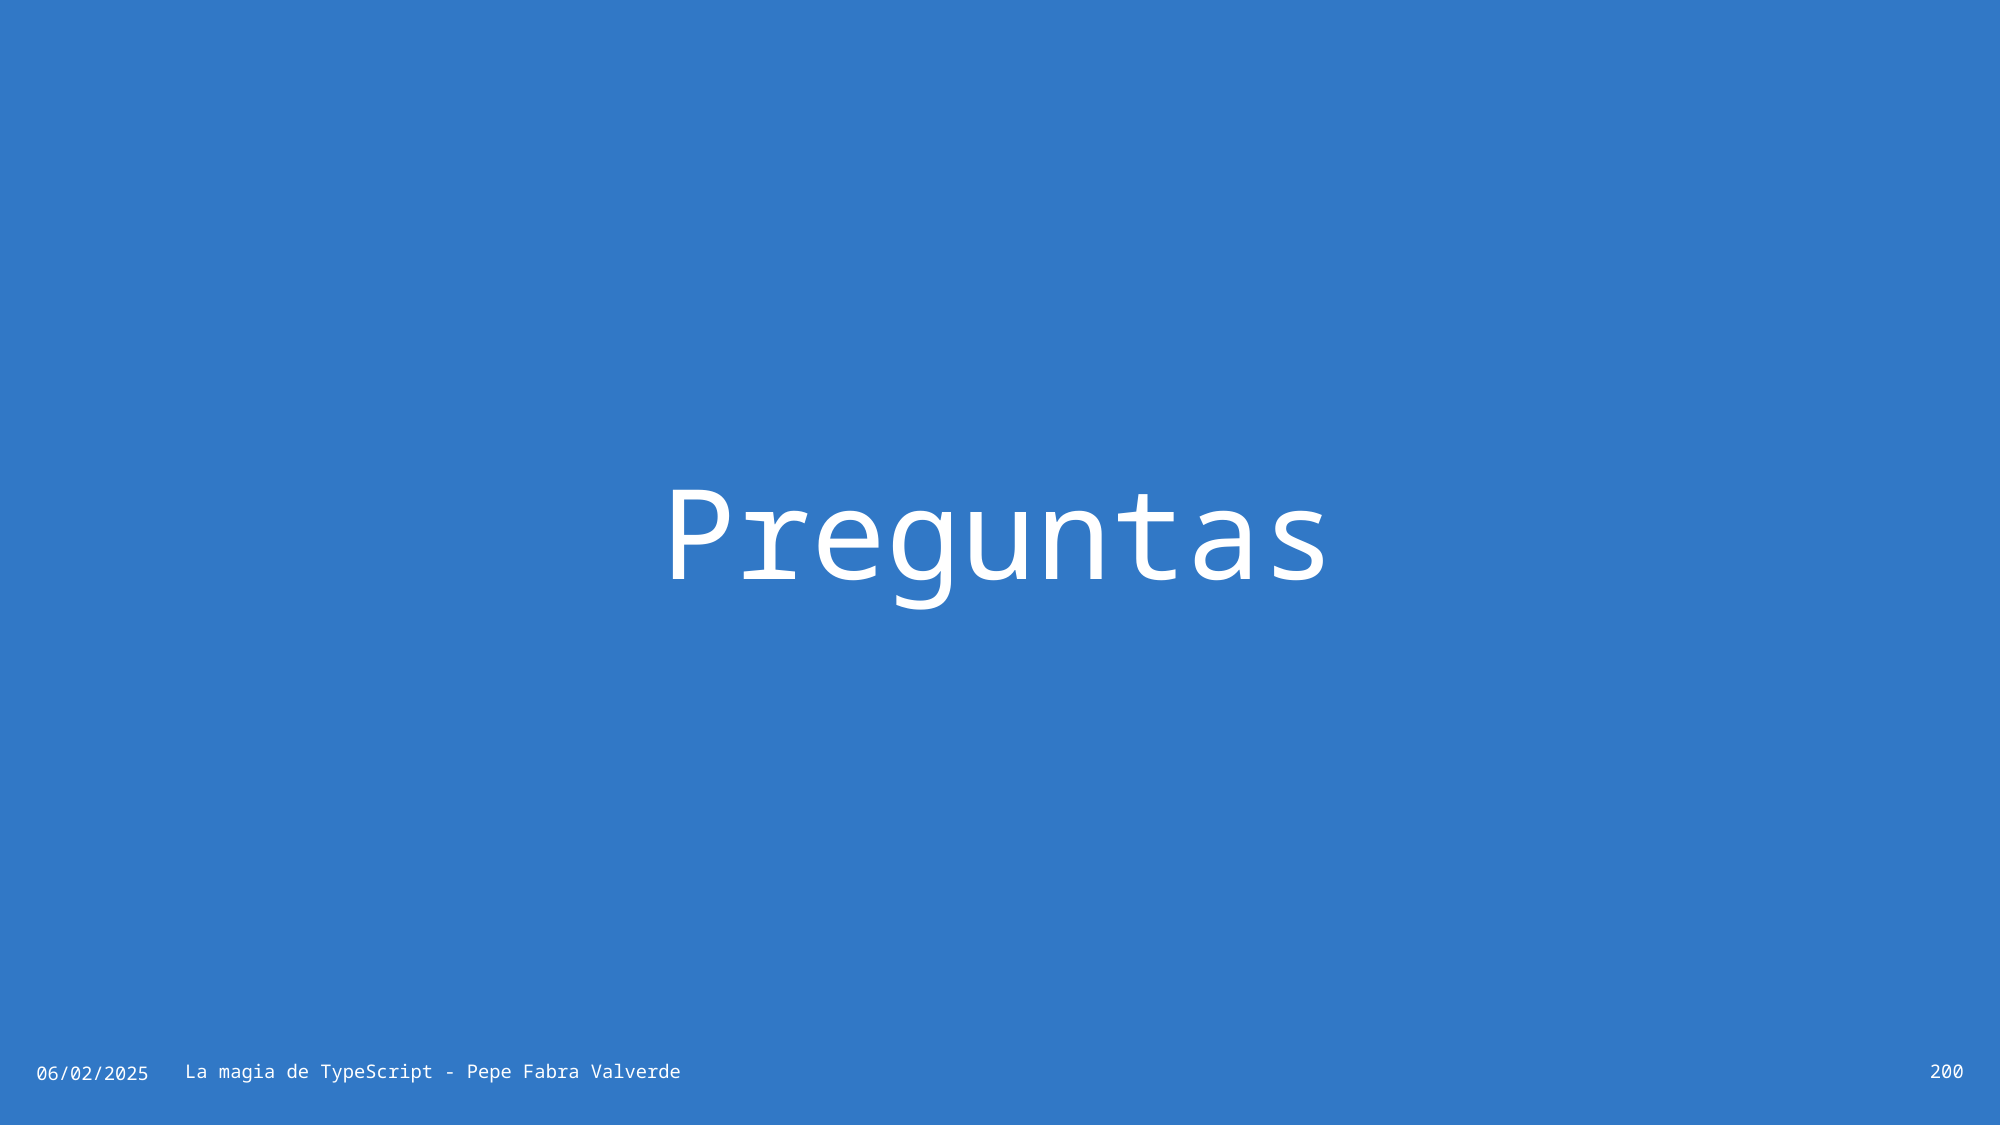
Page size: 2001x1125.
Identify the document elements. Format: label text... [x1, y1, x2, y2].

slide_number 200 [1528, 1042, 1979, 1103]
title Preguntas [136, 60, 1862, 999]
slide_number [21, 1042, 165, 1103]
footer La magia de TypeScript - Pepe Fabra Valverde [170, 1042, 846, 1103]
